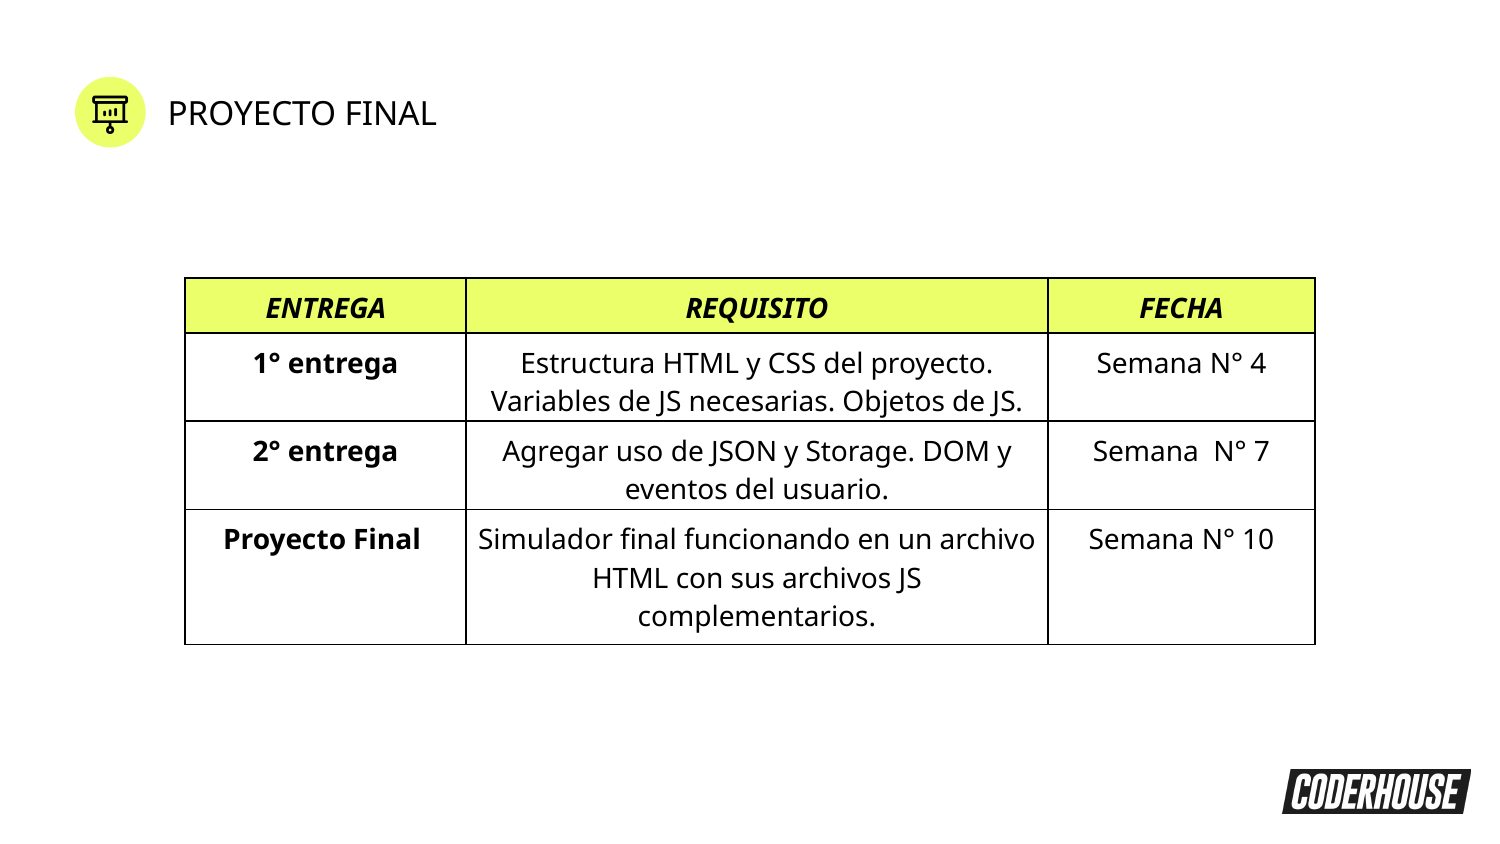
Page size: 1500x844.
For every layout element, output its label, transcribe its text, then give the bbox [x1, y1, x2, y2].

picture [1281, 769, 1471, 814]
table_header FECHA [1049, 279, 1314, 332]
table_cell Estructura HTML y CSS del proyecto. Variables de JS necesarias. Objetos de JS. [467, 334, 1047, 420]
table_cell Proyecto Final [186, 510, 465, 644]
table_header ENTREGA [186, 279, 465, 332]
table_cell 2° entrega [186, 422, 465, 509]
table_header REQUISITO [467, 279, 1047, 332]
table_cell 1° entrega [186, 334, 465, 420]
table_cell Simulador final funcionando en un archivo HTML con sus archivos JS complementarios. [467, 510, 1047, 644]
table_cell Agregar uso de JSON y Storage. DOM y eventos del usuario. [467, 422, 1047, 509]
table_cell Semana N° 7 [1049, 422, 1314, 509]
text_box PROYECTO FINAL [152, 76, 557, 147]
table_cell Semana N° 4 [1049, 334, 1314, 420]
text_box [74, 76, 146, 148]
table_cell Semana N° 10 [1049, 510, 1314, 644]
